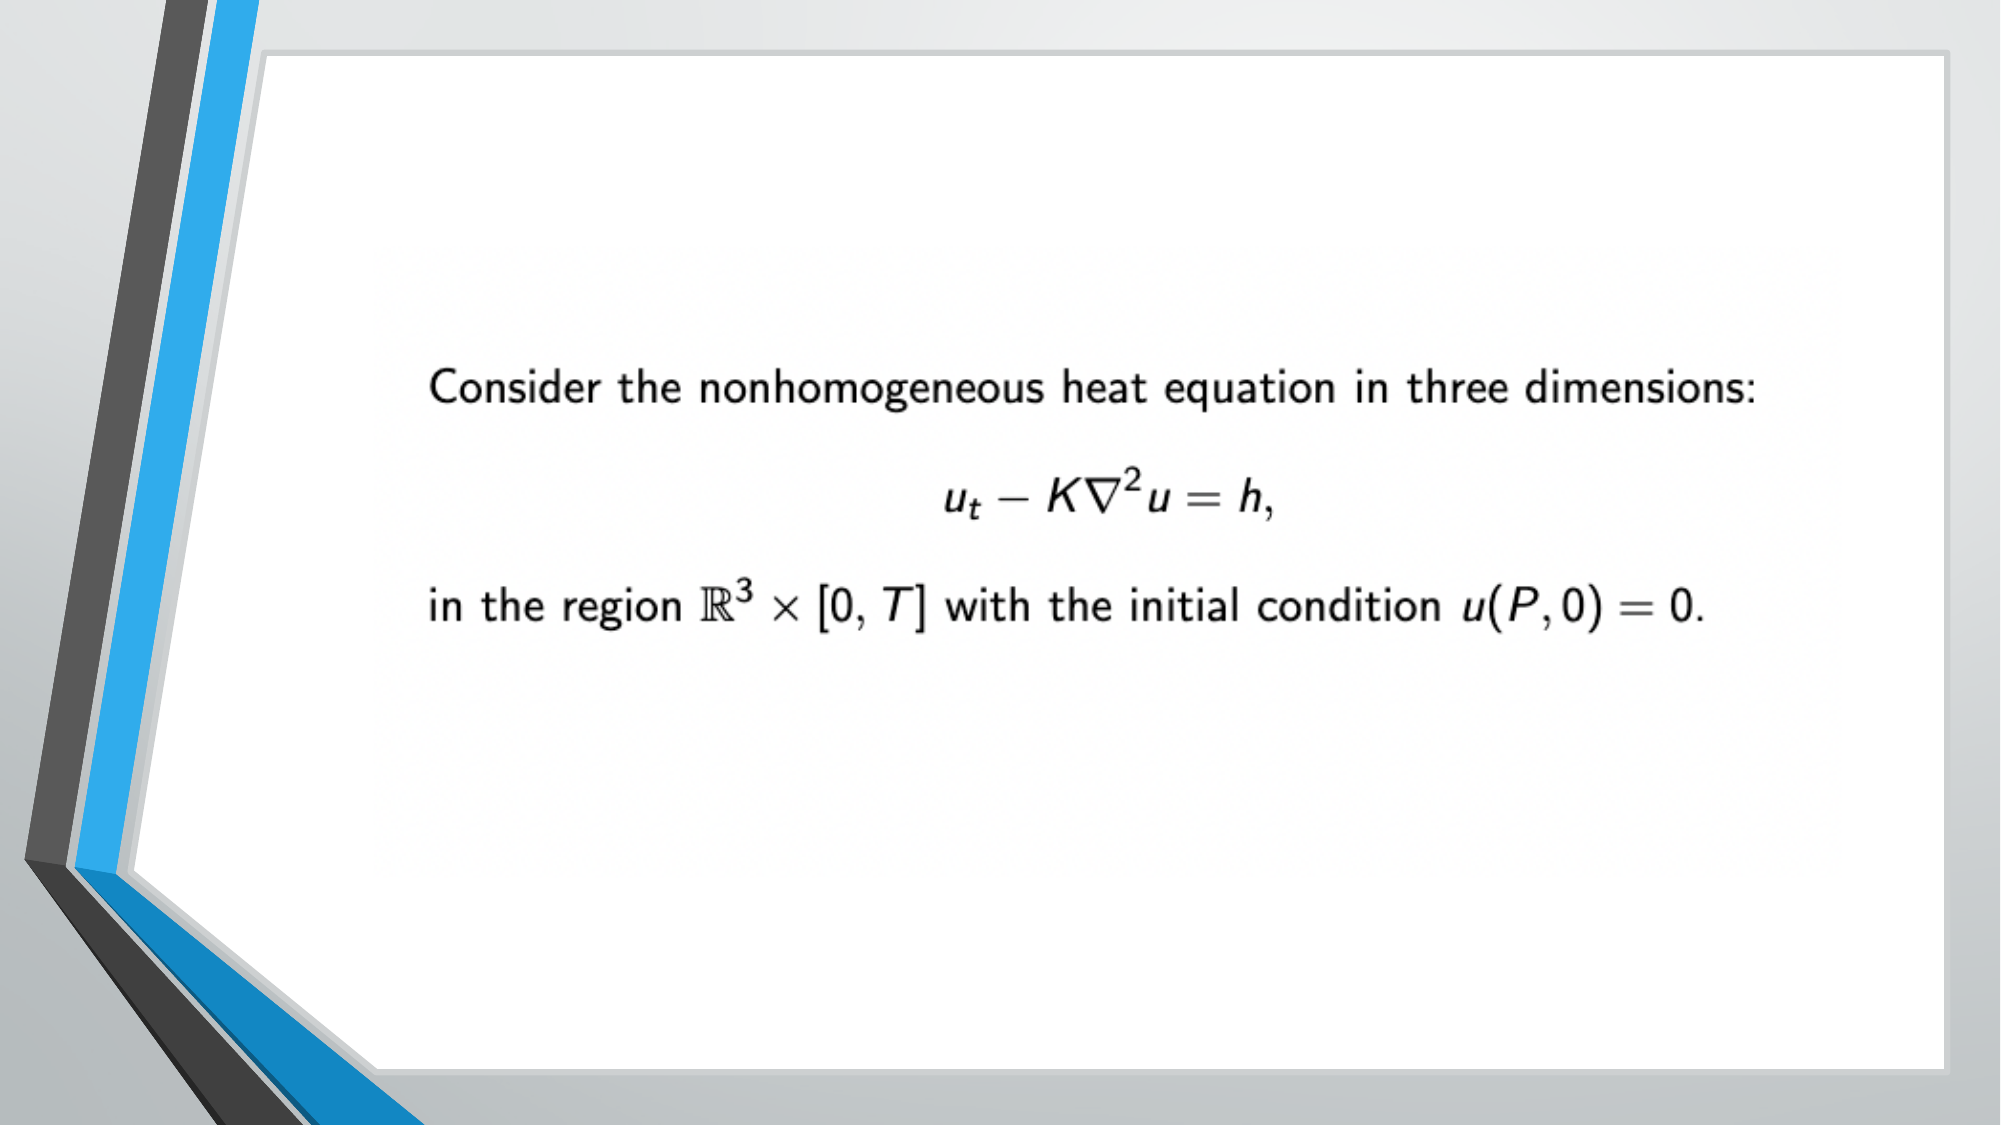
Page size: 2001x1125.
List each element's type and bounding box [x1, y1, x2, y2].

text_box [24, 0, 425, 1125]
text_box [425, 51, 1949, 1074]
list [373, 245, 1842, 878]
